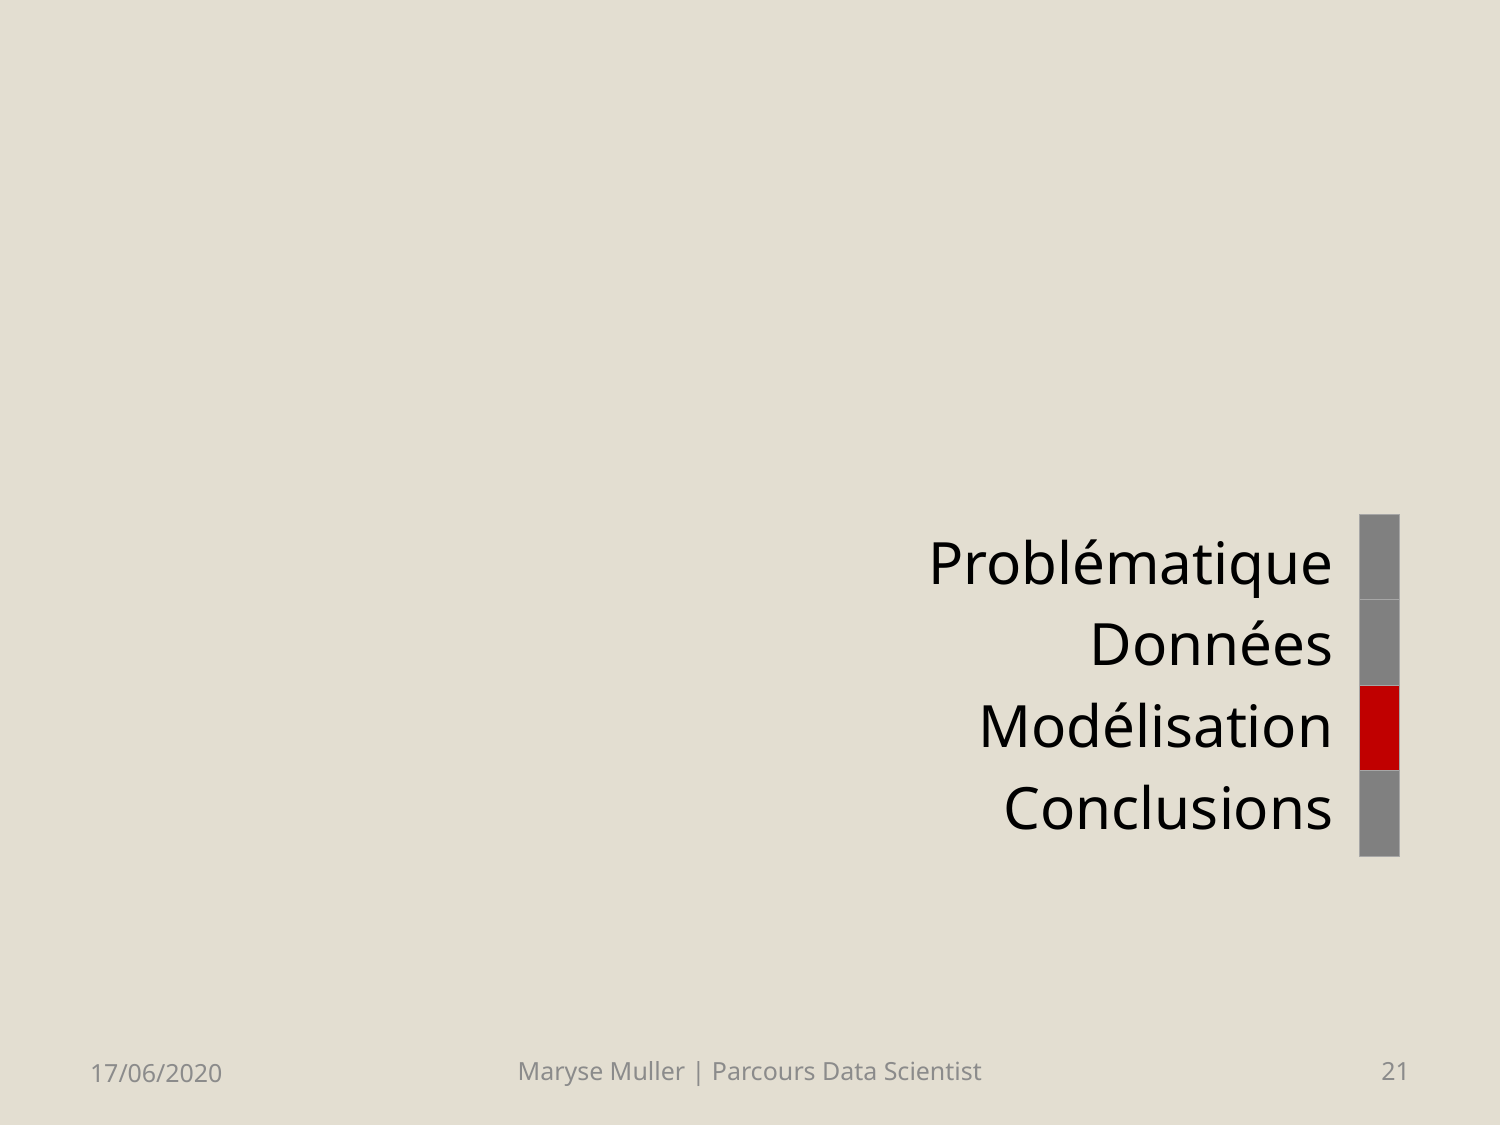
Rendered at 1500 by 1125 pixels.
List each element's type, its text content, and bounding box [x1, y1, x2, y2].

text_box Problématique Données Modélisation Conclusions [610, 518, 1348, 869]
footer Maryse Muller | Parcours Data Scientist [472, 1042, 1028, 1103]
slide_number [75, 1042, 425, 1103]
slide_number 21 [1074, 1042, 1425, 1103]
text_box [1359, 514, 1400, 857]
